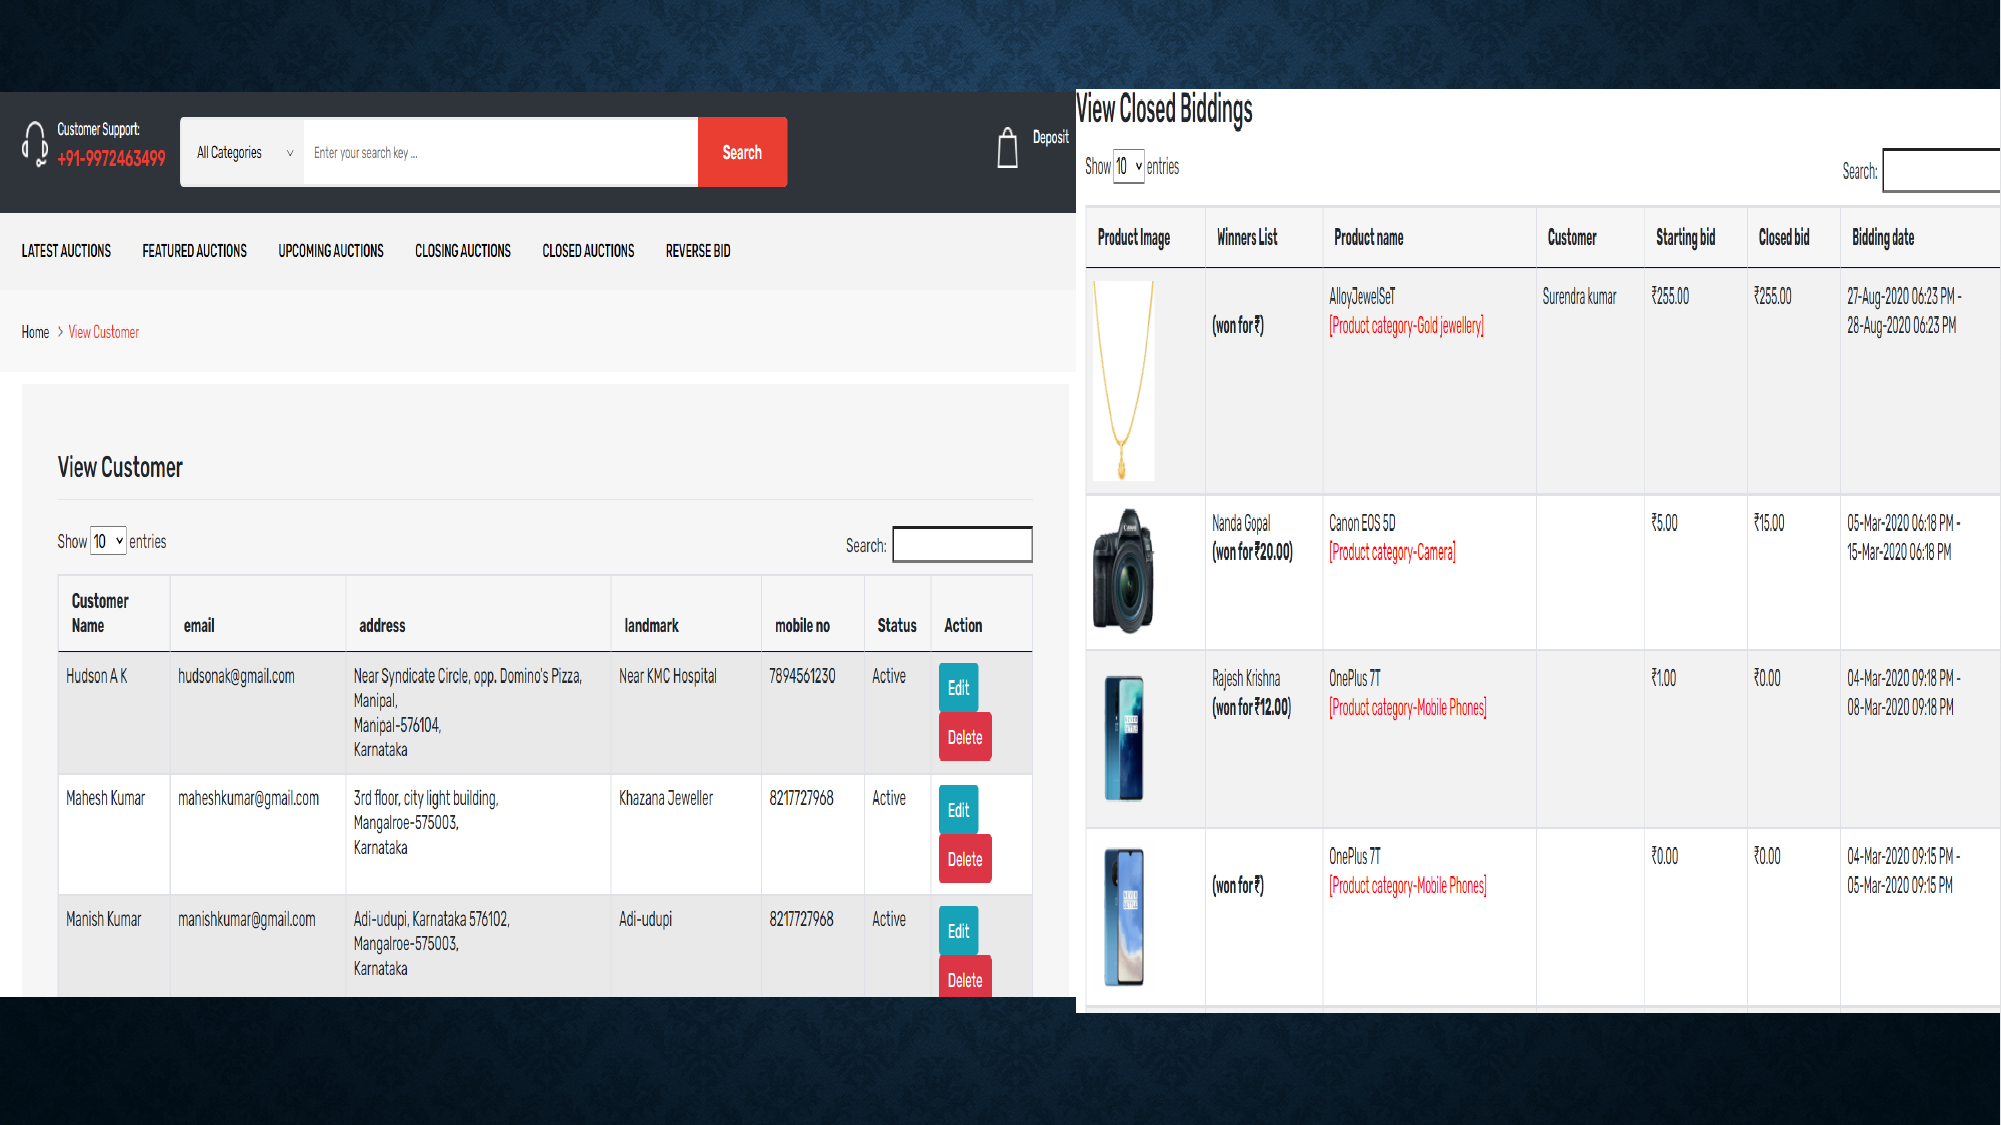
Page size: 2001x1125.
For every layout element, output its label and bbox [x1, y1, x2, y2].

picture [0, 89, 2000, 1013]
